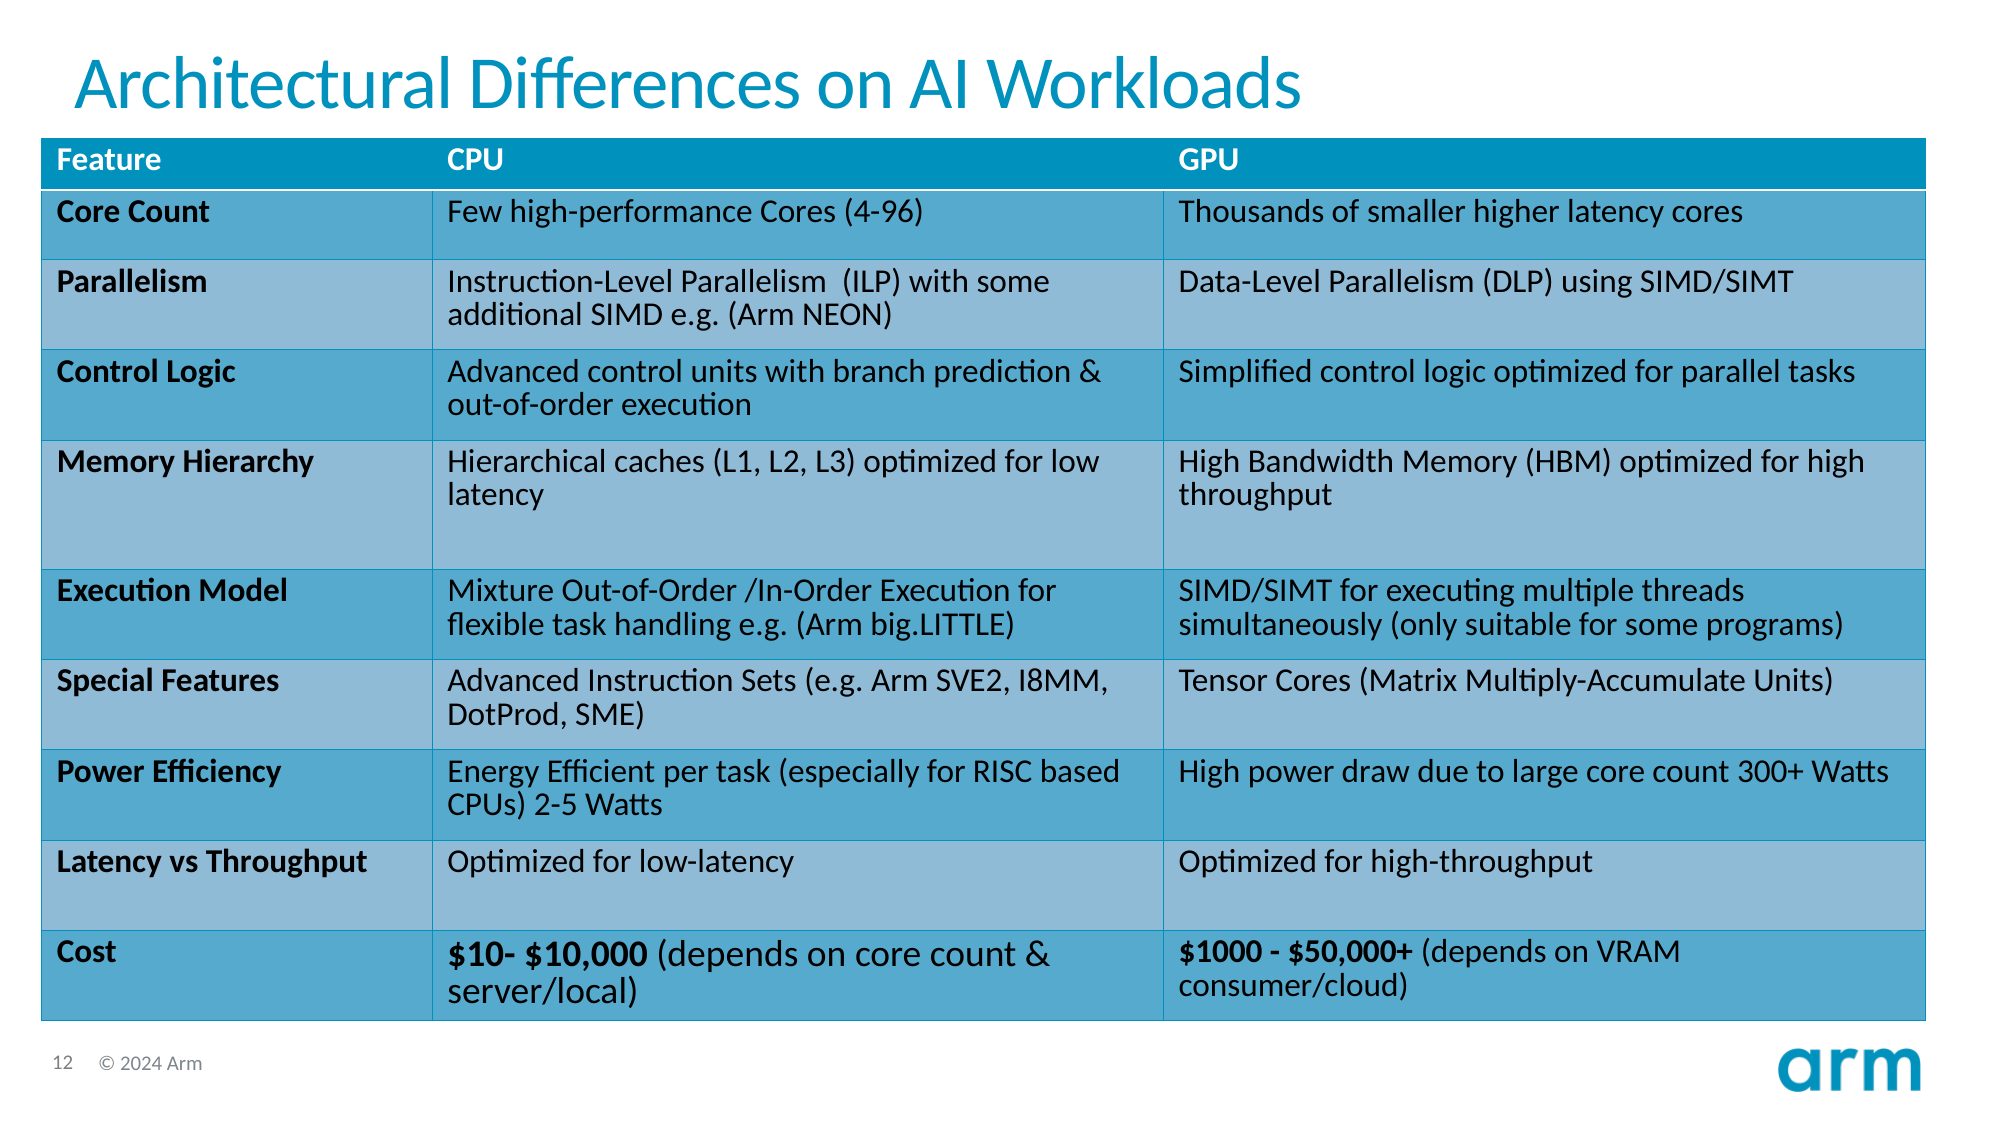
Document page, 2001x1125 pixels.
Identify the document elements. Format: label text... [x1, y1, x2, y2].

table_cell Execution Model [42, 570, 432, 659]
table_cell Few high-performance Cores (4-96) [433, 191, 1163, 259]
table_cell Optimized for high-throughput [1164, 841, 1925, 930]
title Architectural Differences on AI Workloads [74, 47, 1917, 138]
table_cell Memory Hierarchy [42, 441, 432, 569]
table_cell High Bandwidth Memory (HBM) optimized for high throughput [1164, 441, 1925, 569]
table_cell Advanced Instruction Sets (e.g. Arm SVE2, I8MM, DotProd, SME) [433, 660, 1163, 749]
table_header CPU [433, 139, 1163, 189]
table_header GPU [1164, 139, 1925, 189]
table_cell $10- $10,000 (depends on core count & server/local) [433, 931, 1163, 1020]
table_cell Tensor Cores (Matrix Multiply-Accumulate Units) [1164, 660, 1925, 749]
table_header Feature [42, 139, 432, 189]
table_cell Hierarchical caches (L1, L2, L3) optimized for low latency [433, 441, 1163, 569]
table_cell High power draw due to large core count 300+ Watts [1164, 750, 1925, 840]
table_cell Power Efficiency [42, 750, 432, 840]
table_cell Optimized for low-latency [433, 841, 1163, 930]
table_cell Thousands of smaller higher latency cores [1164, 191, 1925, 259]
table_cell SIMD/SIMT for executing multiple threads simultaneously (only suitable for some programs) [1164, 570, 1925, 659]
table_cell Special Features [42, 660, 432, 749]
table_cell Mixture Out-of-Order /In-Order Execution for flexible task handling e.g. (Arm big.LITTLE) [433, 570, 1163, 659]
table_cell Control Logic [42, 350, 432, 440]
table_cell Latency vs Throughput [42, 841, 432, 930]
table_cell Instruction-Level Parallelism (ILP) with some additional SIMD e.g. (Arm NEON) [433, 260, 1163, 349]
table_cell Cost [42, 931, 432, 1020]
table_cell Core Count [42, 191, 432, 259]
table_cell Parallelism [42, 260, 432, 349]
table_cell $1000 - $50,000+ (depends on VRAM consumer/cloud) [1164, 931, 1925, 1020]
table_cell Simplified control logic optimized for parallel tasks [1164, 350, 1925, 440]
table_cell Energy Efficient per task (especially for RISC based CPUs) 2-5 Watts [433, 750, 1163, 840]
table_cell Data-Level Parallelism (DLP) using SIMD/SIMT [1164, 260, 1925, 349]
picture [1777, 1047, 1922, 1093]
table_cell Advanced control units with branch prediction & out-of-order execution [433, 350, 1163, 440]
